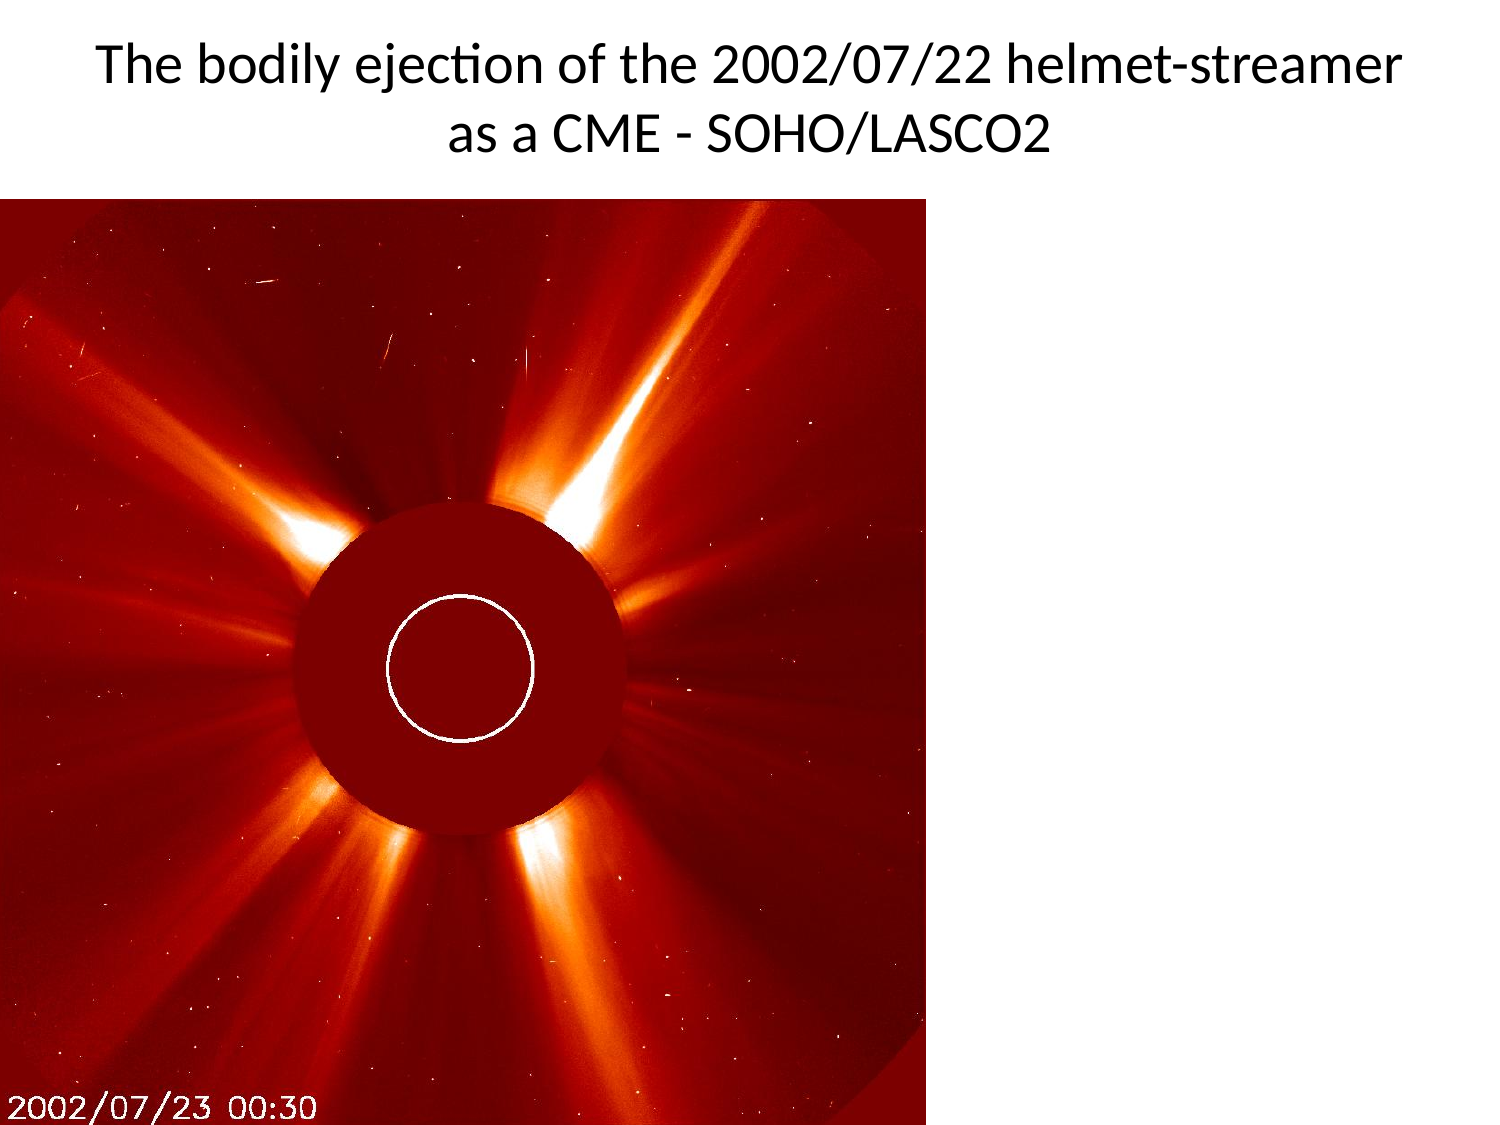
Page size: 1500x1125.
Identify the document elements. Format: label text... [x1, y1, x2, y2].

picture [0, 198, 926, 1125]
title The bodily ejection of the 2002/07/22 helmet-streamer as a CME - SOHO/LASCO2 [75, 1, 1425, 189]
